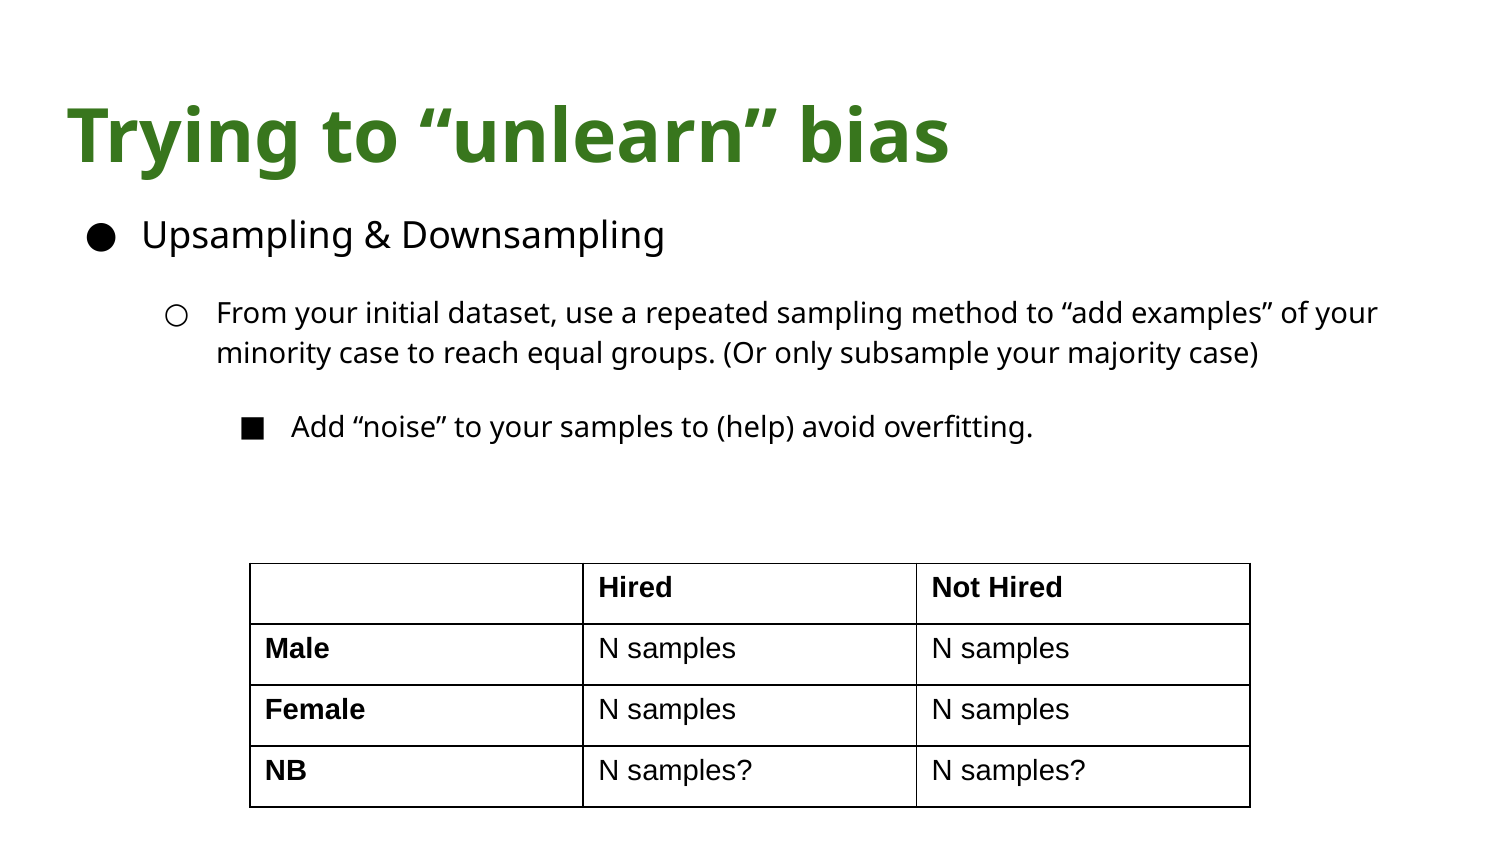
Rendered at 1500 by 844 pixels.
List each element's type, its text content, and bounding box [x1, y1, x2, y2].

table_cell N samples? [584, 747, 916, 806]
list Upsampling & Downsampling From your initial dataset, use a repeated sampling method to “add examples” of your minority case to reach equal groups. (Or only subsample your majority case) Add “noise” to your samples to (help) avoid overfitting. [51, 189, 1449, 844]
table_cell Male [251, 625, 582, 684]
table_cell N samples [584, 686, 916, 745]
table_header Hired [584, 564, 916, 623]
table_cell N samples [917, 625, 1249, 684]
table_cell N samples? [917, 747, 1249, 806]
table_header Not Hired [917, 564, 1249, 623]
table_cell Female [251, 686, 582, 745]
table_header [251, 564, 582, 623]
table_cell NB [251, 747, 582, 806]
table_cell N samples [917, 686, 1249, 745]
table_cell N samples [584, 625, 916, 684]
title Trying to “unlearn” bias [51, 72, 1449, 167]
